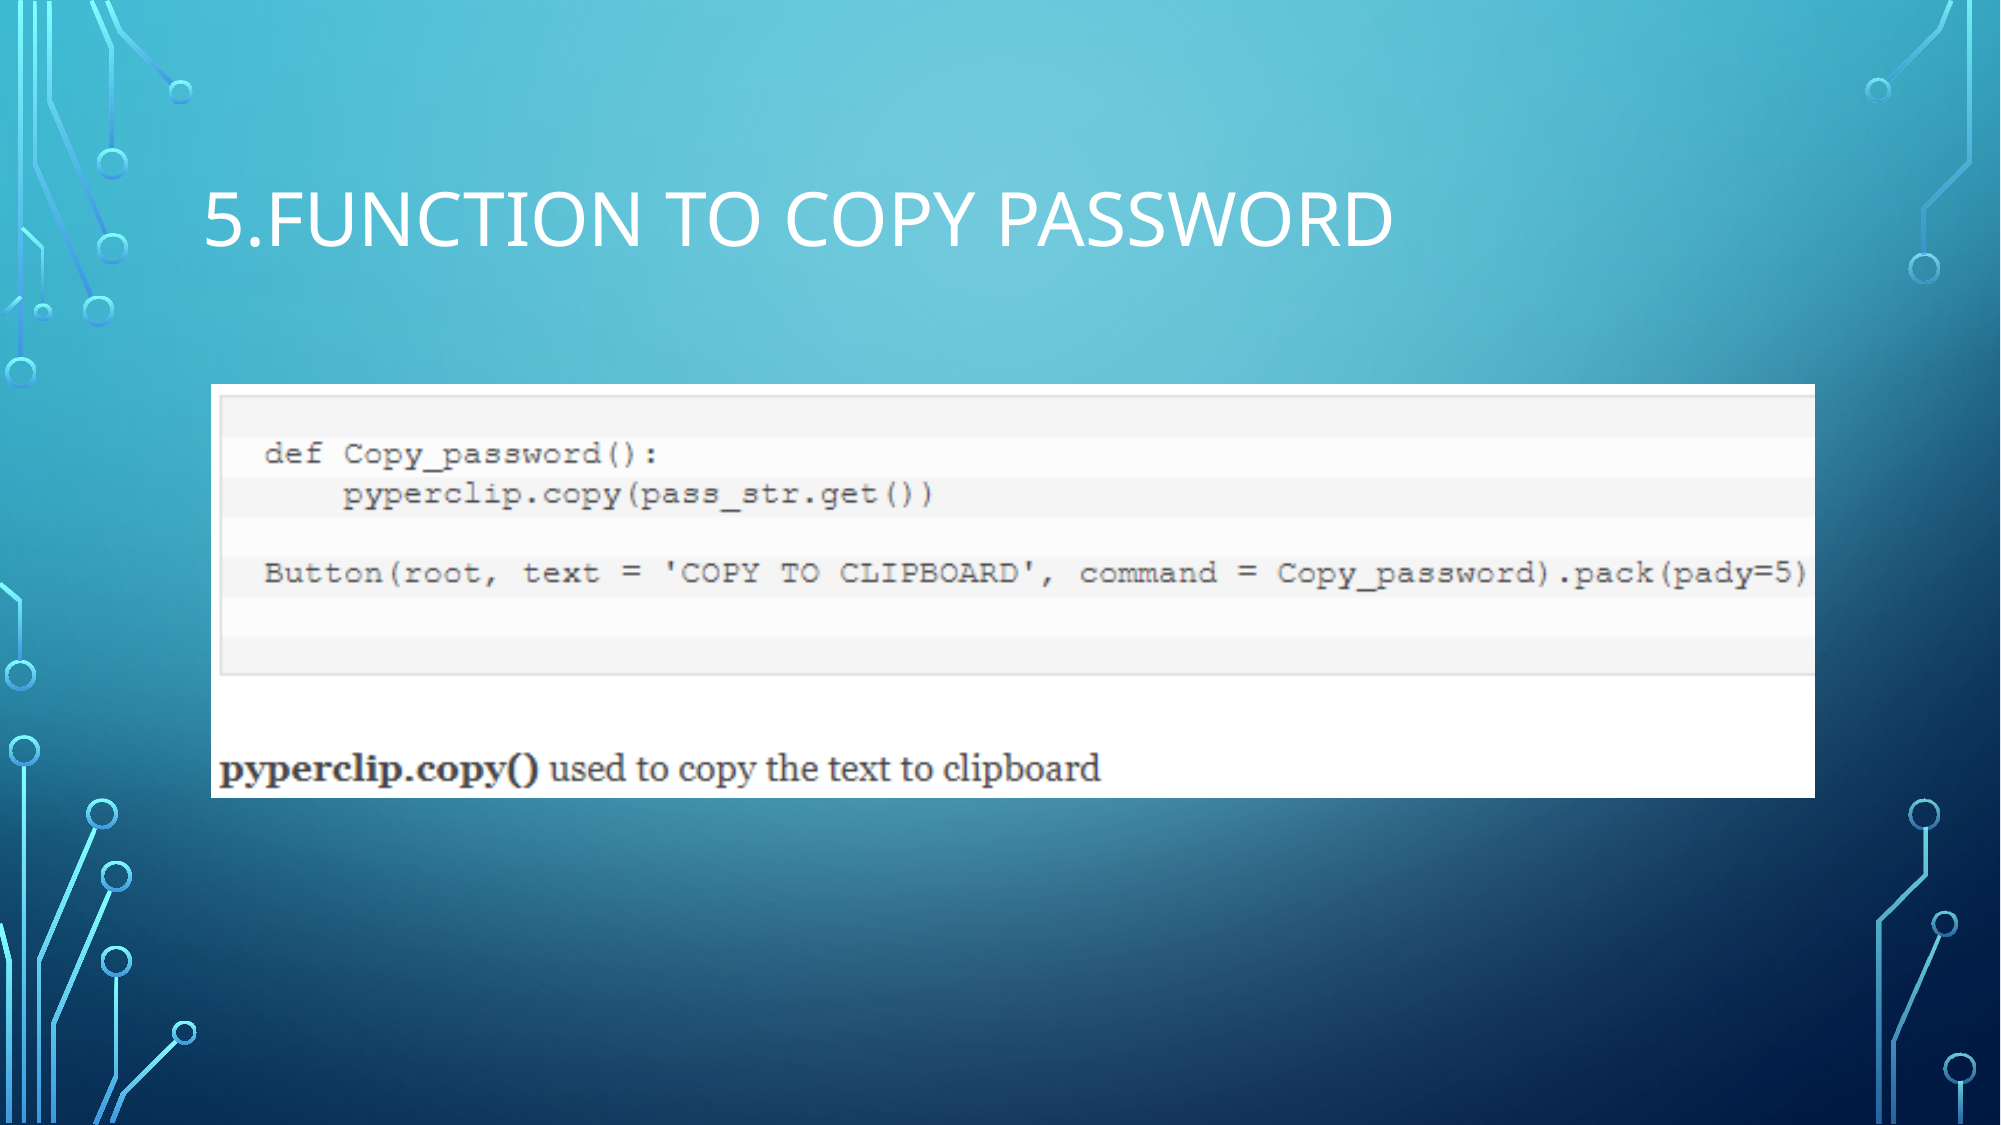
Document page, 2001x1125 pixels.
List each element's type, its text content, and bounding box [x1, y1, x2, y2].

title 5.Function to copy password [187, 101, 1813, 344]
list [211, 384, 1816, 798]
